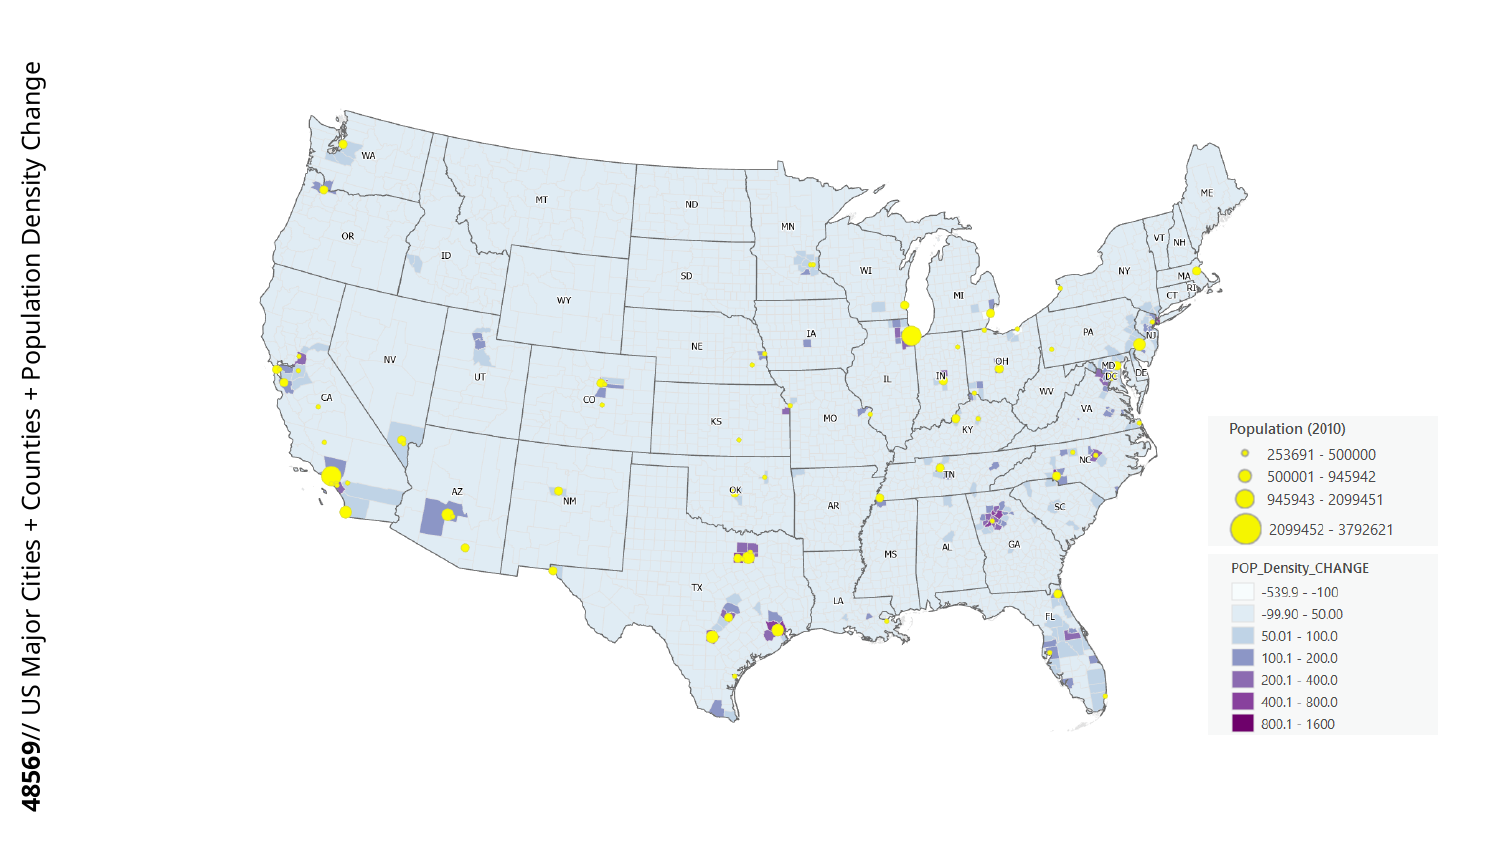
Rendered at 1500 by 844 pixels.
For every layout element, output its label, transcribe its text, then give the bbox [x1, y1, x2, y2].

text_box 48569// US Major Cities + Counties + Population Density Change [0, 19, 98, 828]
picture [233, 24, 1439, 819]
